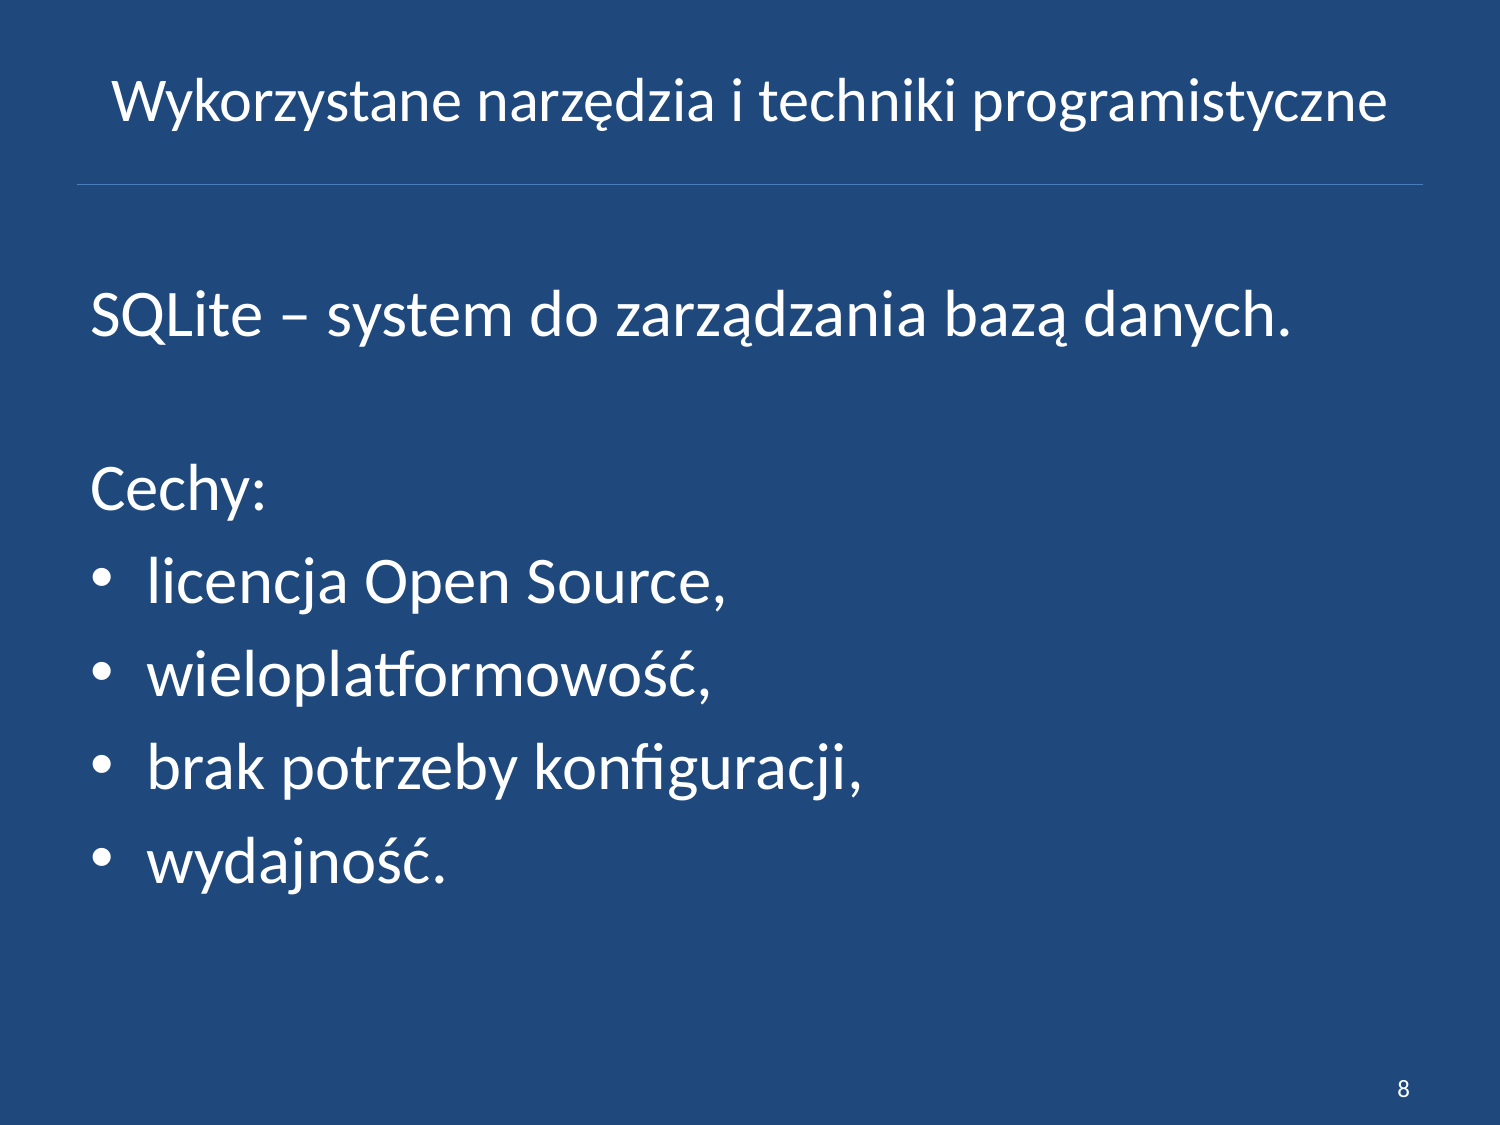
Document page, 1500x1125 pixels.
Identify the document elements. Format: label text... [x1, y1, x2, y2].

list SQLite – system do zarządzania bazą danych. Cechy: licencja Open Source, wieloplatformowość, brak potrzeby konfiguracji, wydajność. [75, 262, 1425, 1005]
slide_number 8 [1074, 1057, 1425, 1118]
title Wykorzystane narzędzia i techniki programistyczne [75, 45, 1425, 149]
